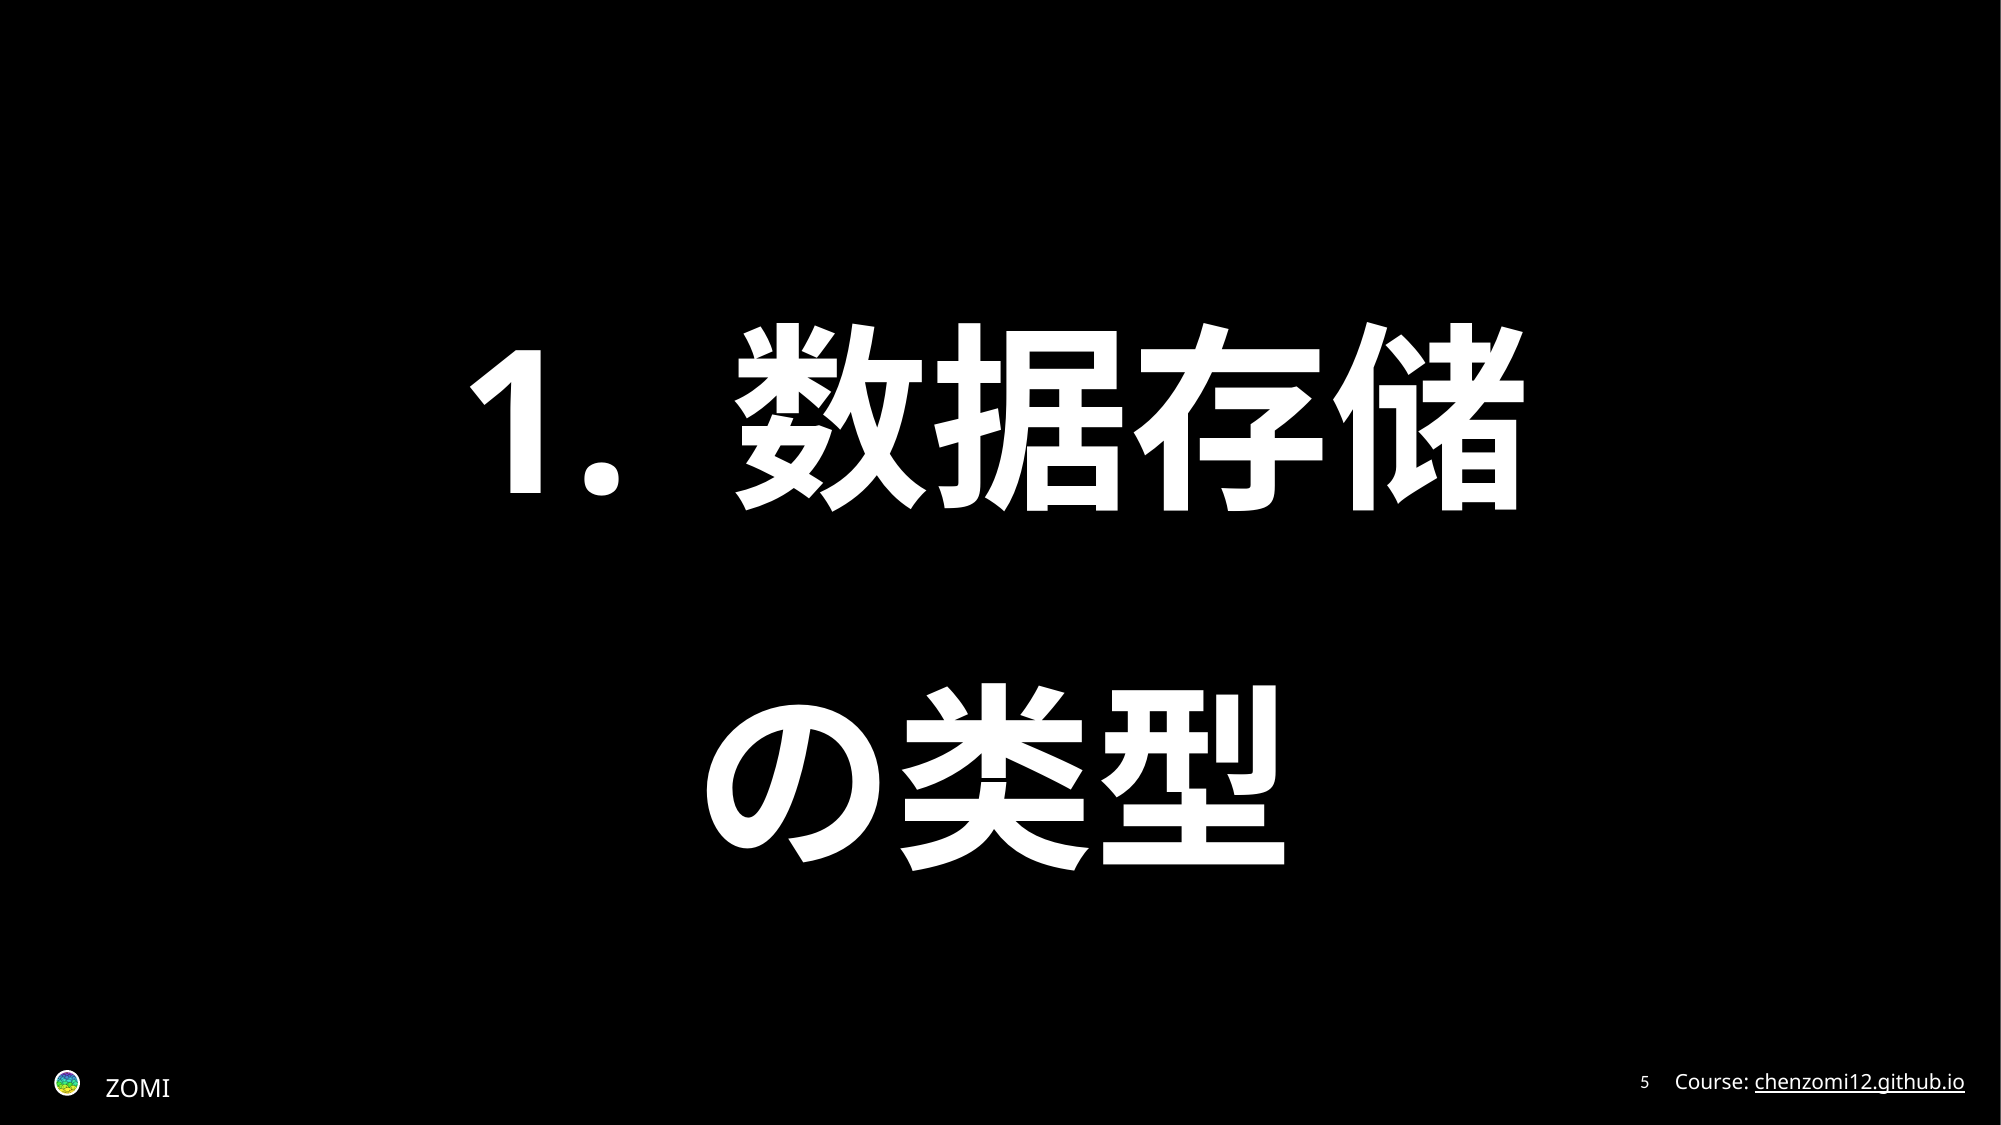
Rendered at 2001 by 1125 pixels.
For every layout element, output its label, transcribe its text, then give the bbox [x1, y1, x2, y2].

picture [57, 1073, 77, 1093]
list 1. 数据存储 の类型 [79, 80, 1910, 986]
